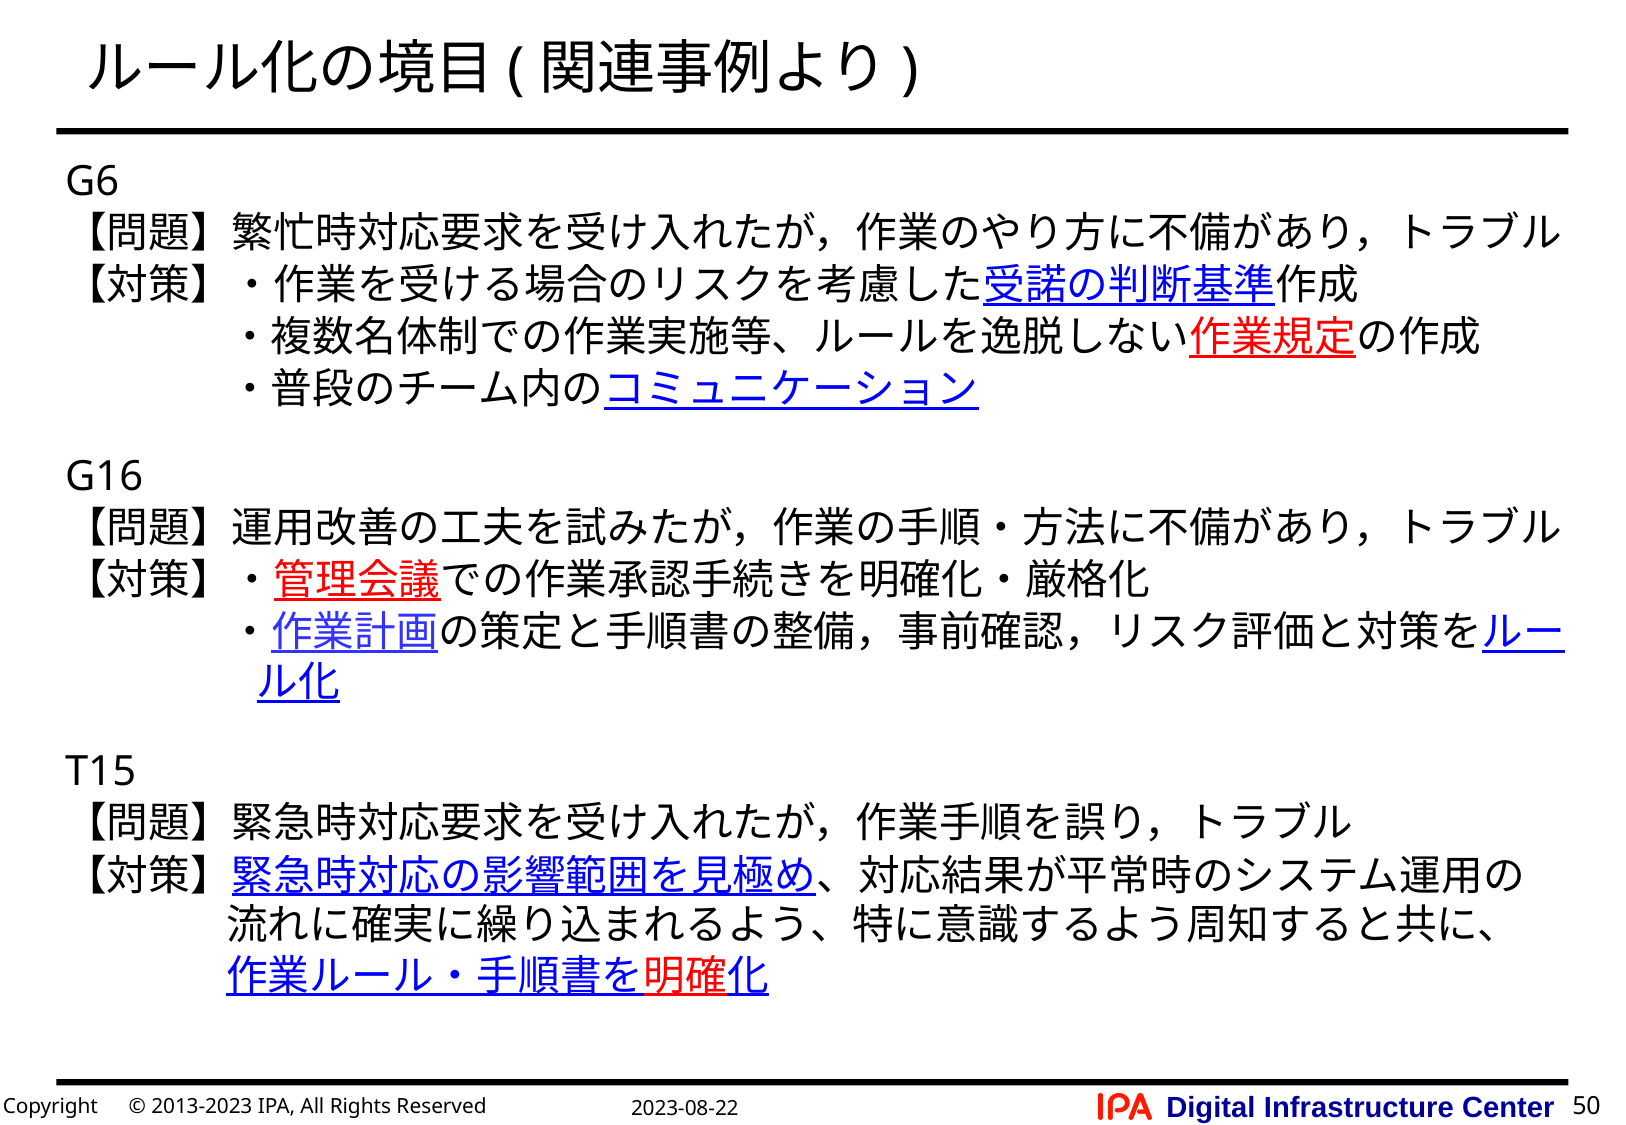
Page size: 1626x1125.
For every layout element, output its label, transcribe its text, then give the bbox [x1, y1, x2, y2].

text_box G6 【問題】繁忙時対応要求を受け入れたが，作業のやり方に不備があり，トラブル 【対策】・作業を受ける場合のリスクを考慮した受諾の判断基準作成 ・複数名体制での作業実施等、ルールを逸脱しない作業規定の作成 ・普段のチーム内のコミュニケーション [58, 147, 1595, 418]
text_box T15 【問題】緊急時対応要求を受け入れたが，作業手順を誤り，トラブル 【対策】緊急時対応の影響範囲を見極め、対応結果が平常時のシステム運用の流れに確実に繰り込まれるよう、特に意識するよう周知すると共に、作業ルール・手順書を明確化 [58, 738, 1565, 1005]
text_box G16 【問題】運用改善の工夫を試みたが，作業の手順・方法に不備があり，トラブル 【対策】・管理会議での作業承認手続きを明確化・厳格化 ・作業計画の策定と手順書の整備，事前確認，リスク評価と対策をルール化 [58, 442, 1595, 711]
picture [1098, 1093, 1152, 1120]
title ルール化の境目(関連事例より) [70, 17, 1311, 113]
